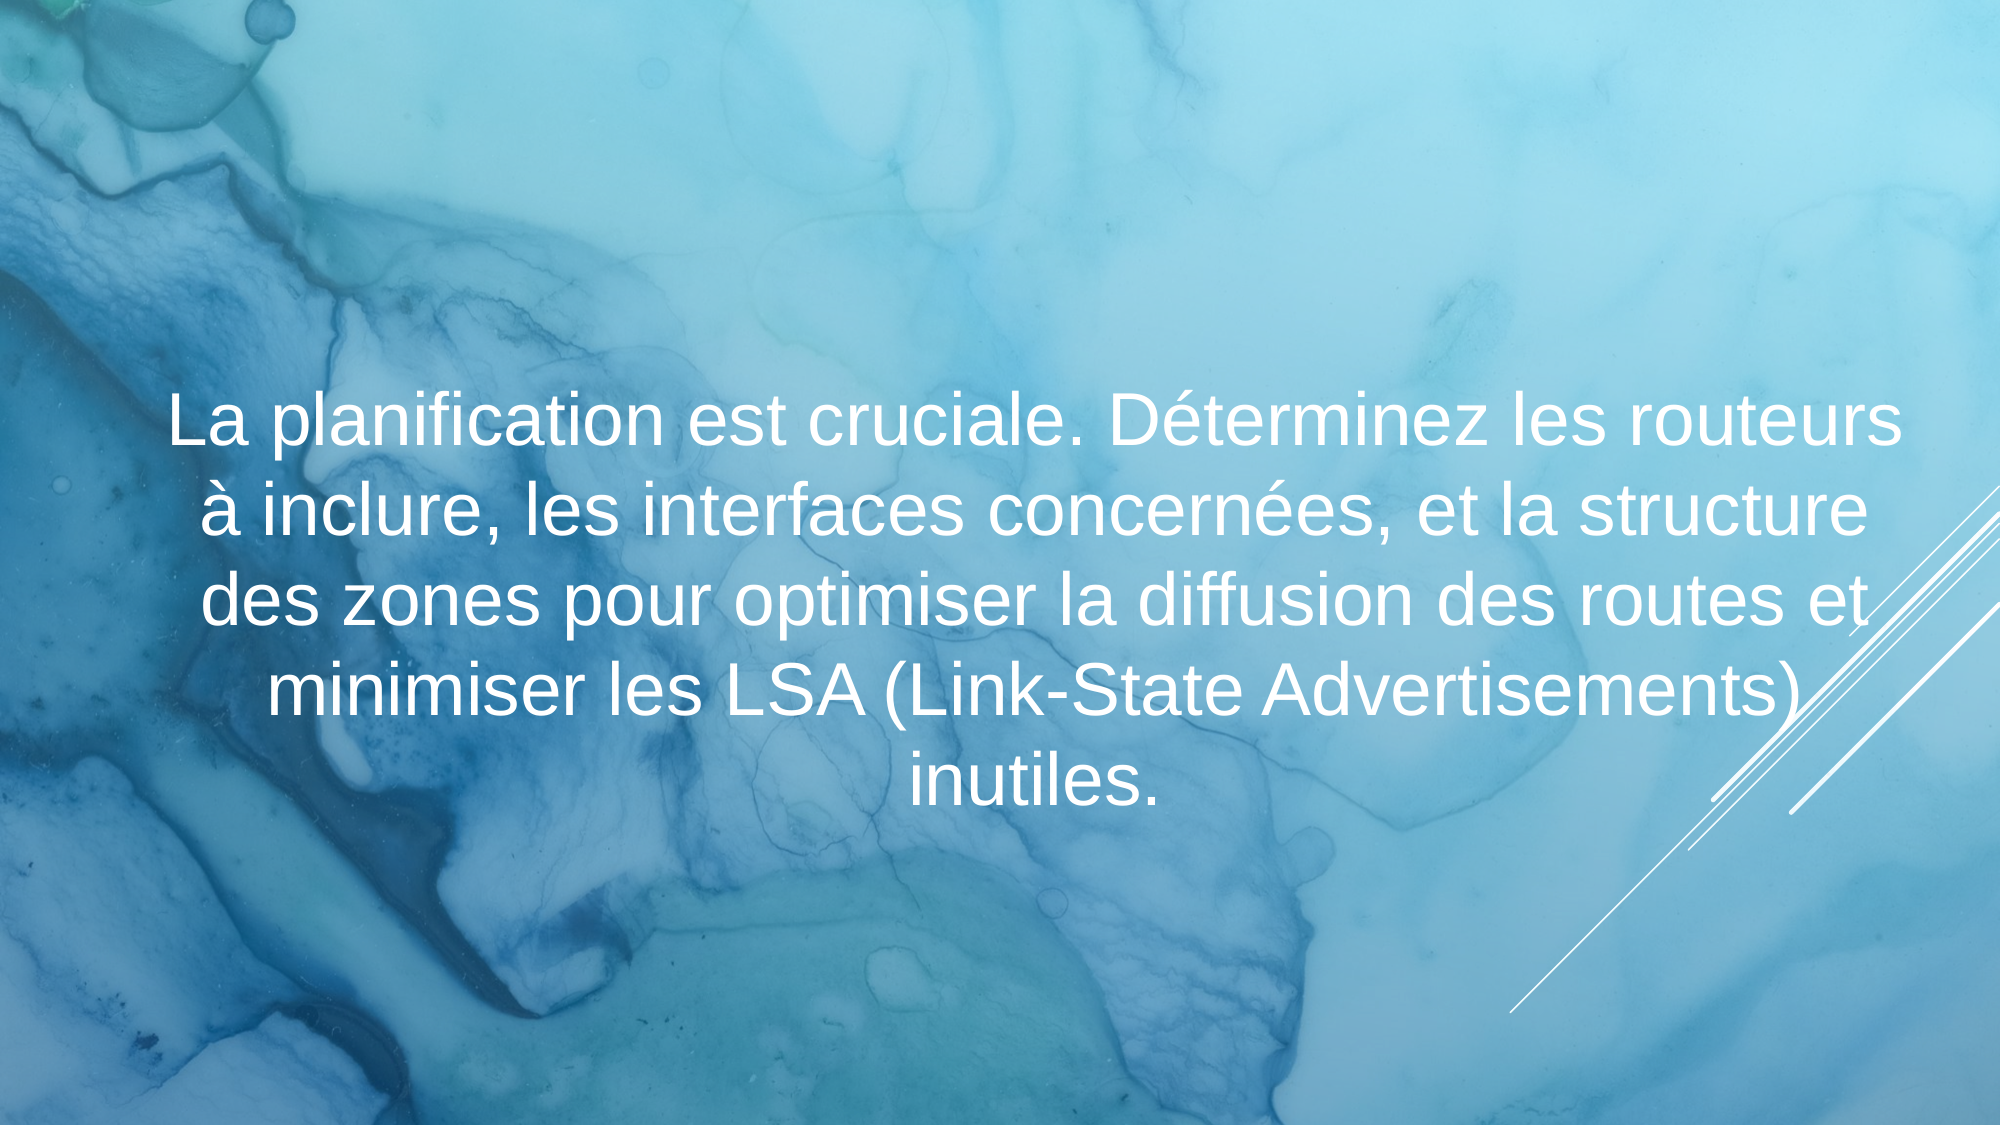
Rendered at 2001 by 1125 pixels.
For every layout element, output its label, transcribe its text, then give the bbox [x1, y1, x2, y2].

picture [0, 0, 2000, 1125]
text_box La planification est cruciale. Déterminez les routeurs à inclure, les interfaces concernées, et la structure des zones pour optimiser la diffusion des routes et minimiser les LSA (Link-State Advertisements) inutiles. [135, 362, 1936, 828]
